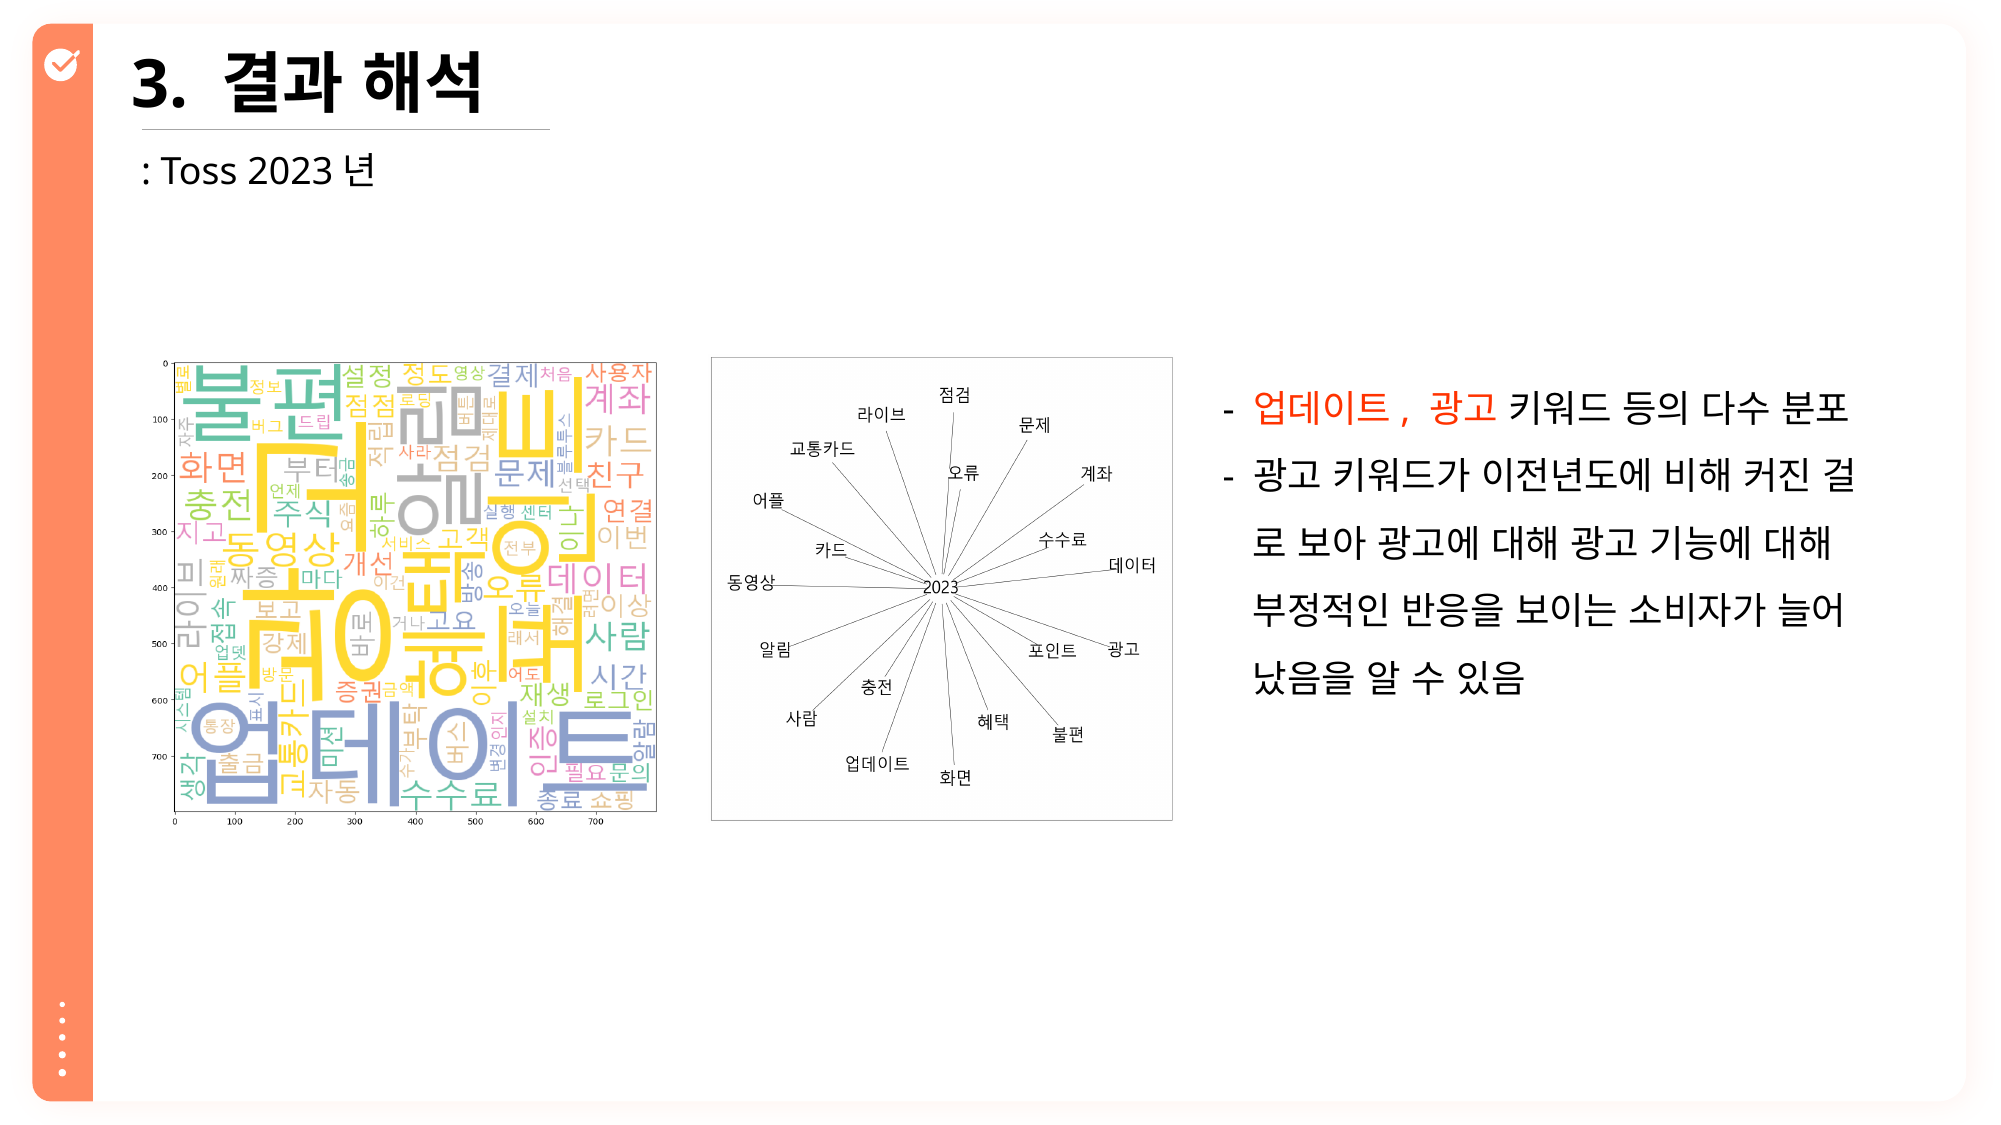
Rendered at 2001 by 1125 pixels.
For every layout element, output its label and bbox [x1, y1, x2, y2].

picture [708, 354, 1175, 823]
text_box [32, 23, 1967, 1102]
text_box [58, 1001, 66, 1077]
picture [145, 354, 662, 831]
